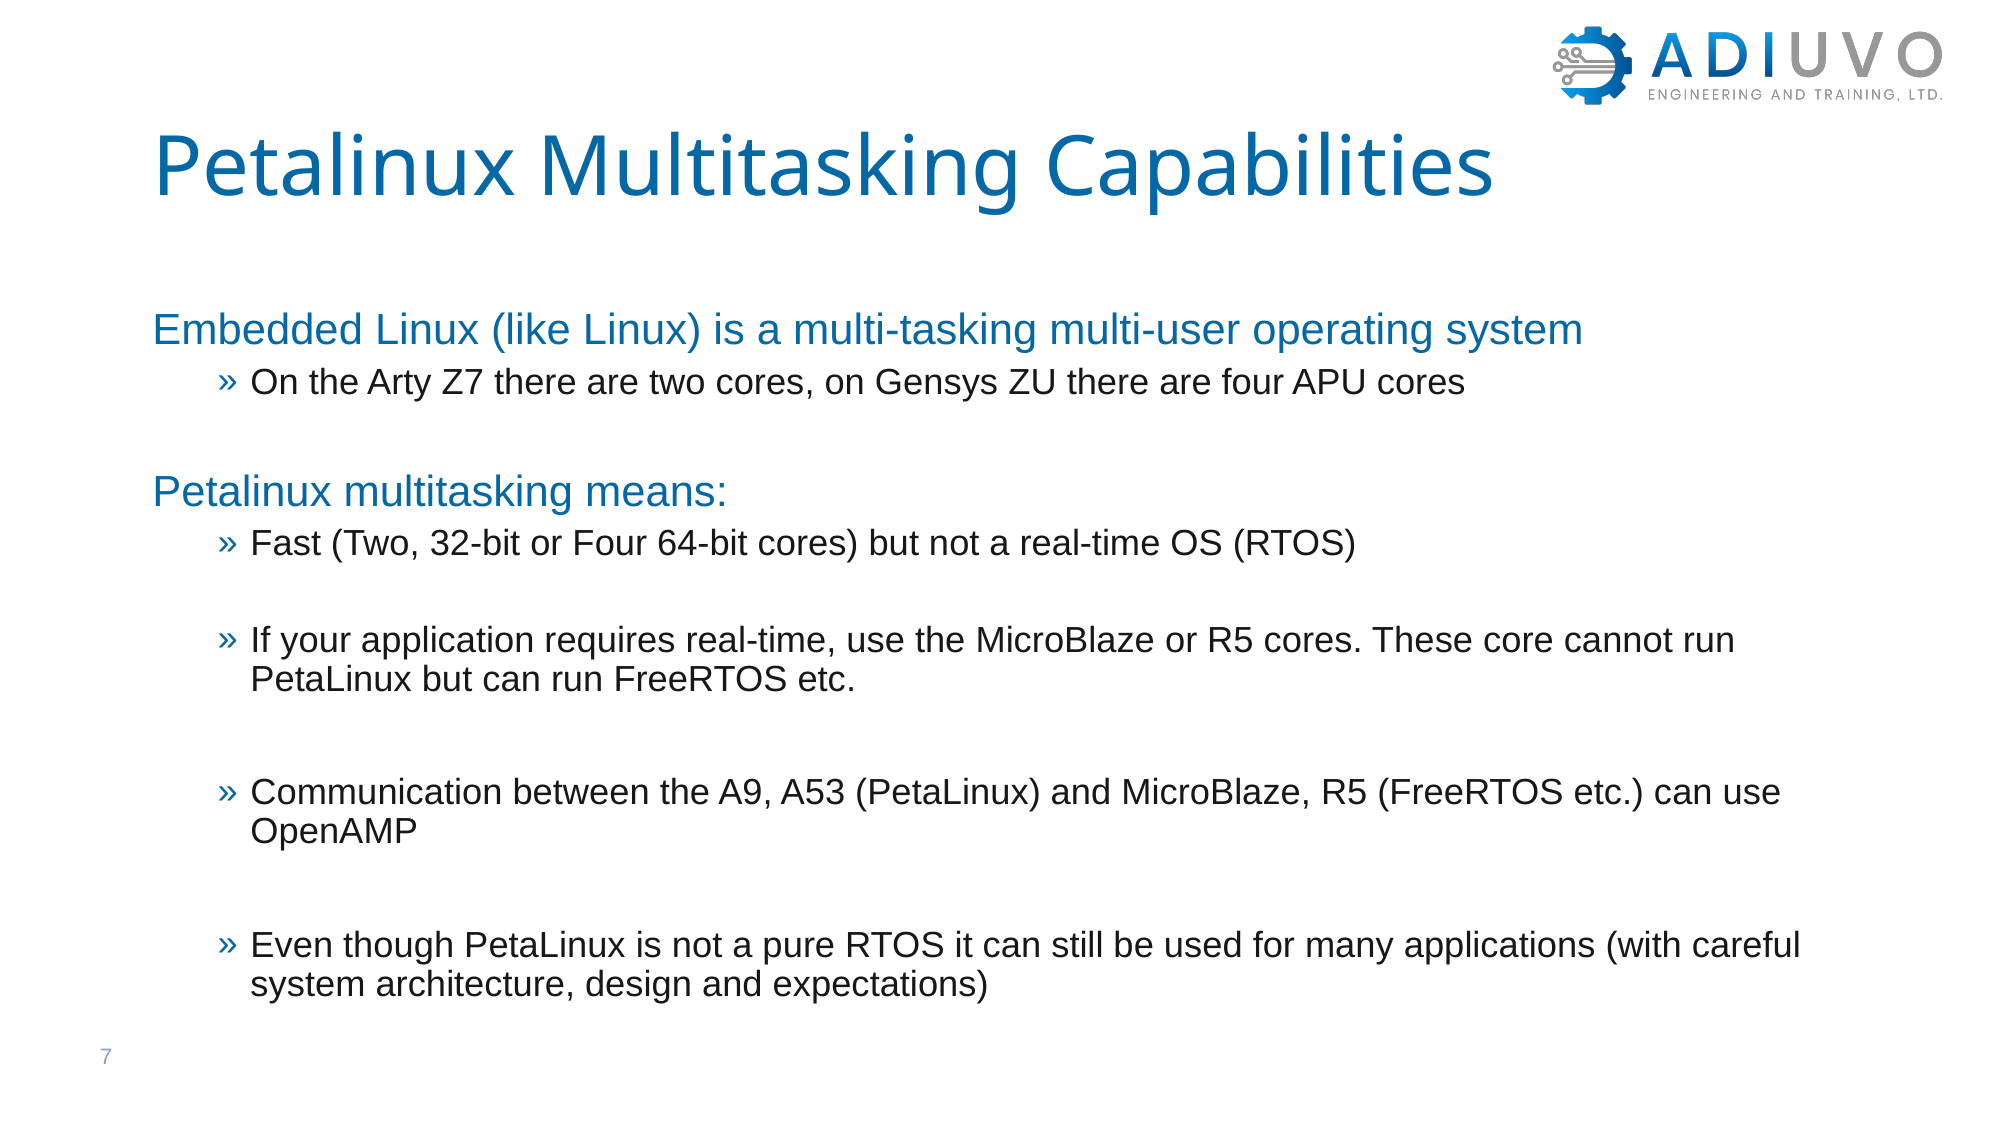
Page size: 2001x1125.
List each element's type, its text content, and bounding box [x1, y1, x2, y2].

title Petalinux Multitasking Capabilities [137, 59, 1863, 278]
list Embedded Linux (like Linux) is a multi-tasking multi-user operating system On the Arty Z7 there are two cores, on Gensys ZU there are four APU cores Petalinux multitasking means: Fast (Two, 32-bit or Four 64-bit cores) but not a real-time OS (RTOS) If your application requires real-time, use the MicroBlaze or R5 cores. These core cannot run PetaLinux but can run FreeRTOS etc. Communication between the A9, A53 (PetaLinux) and MicroBlaze, R5 (FreeRTOS etc.) can use OpenAMP Even though PetaLinux is not a pure RTOS it can still be used for many applications (with careful system architecture, design and expectations) [137, 299, 1863, 1014]
slide_number 7 [99, 1042, 154, 1069]
picture [1549, 15, 1949, 119]
